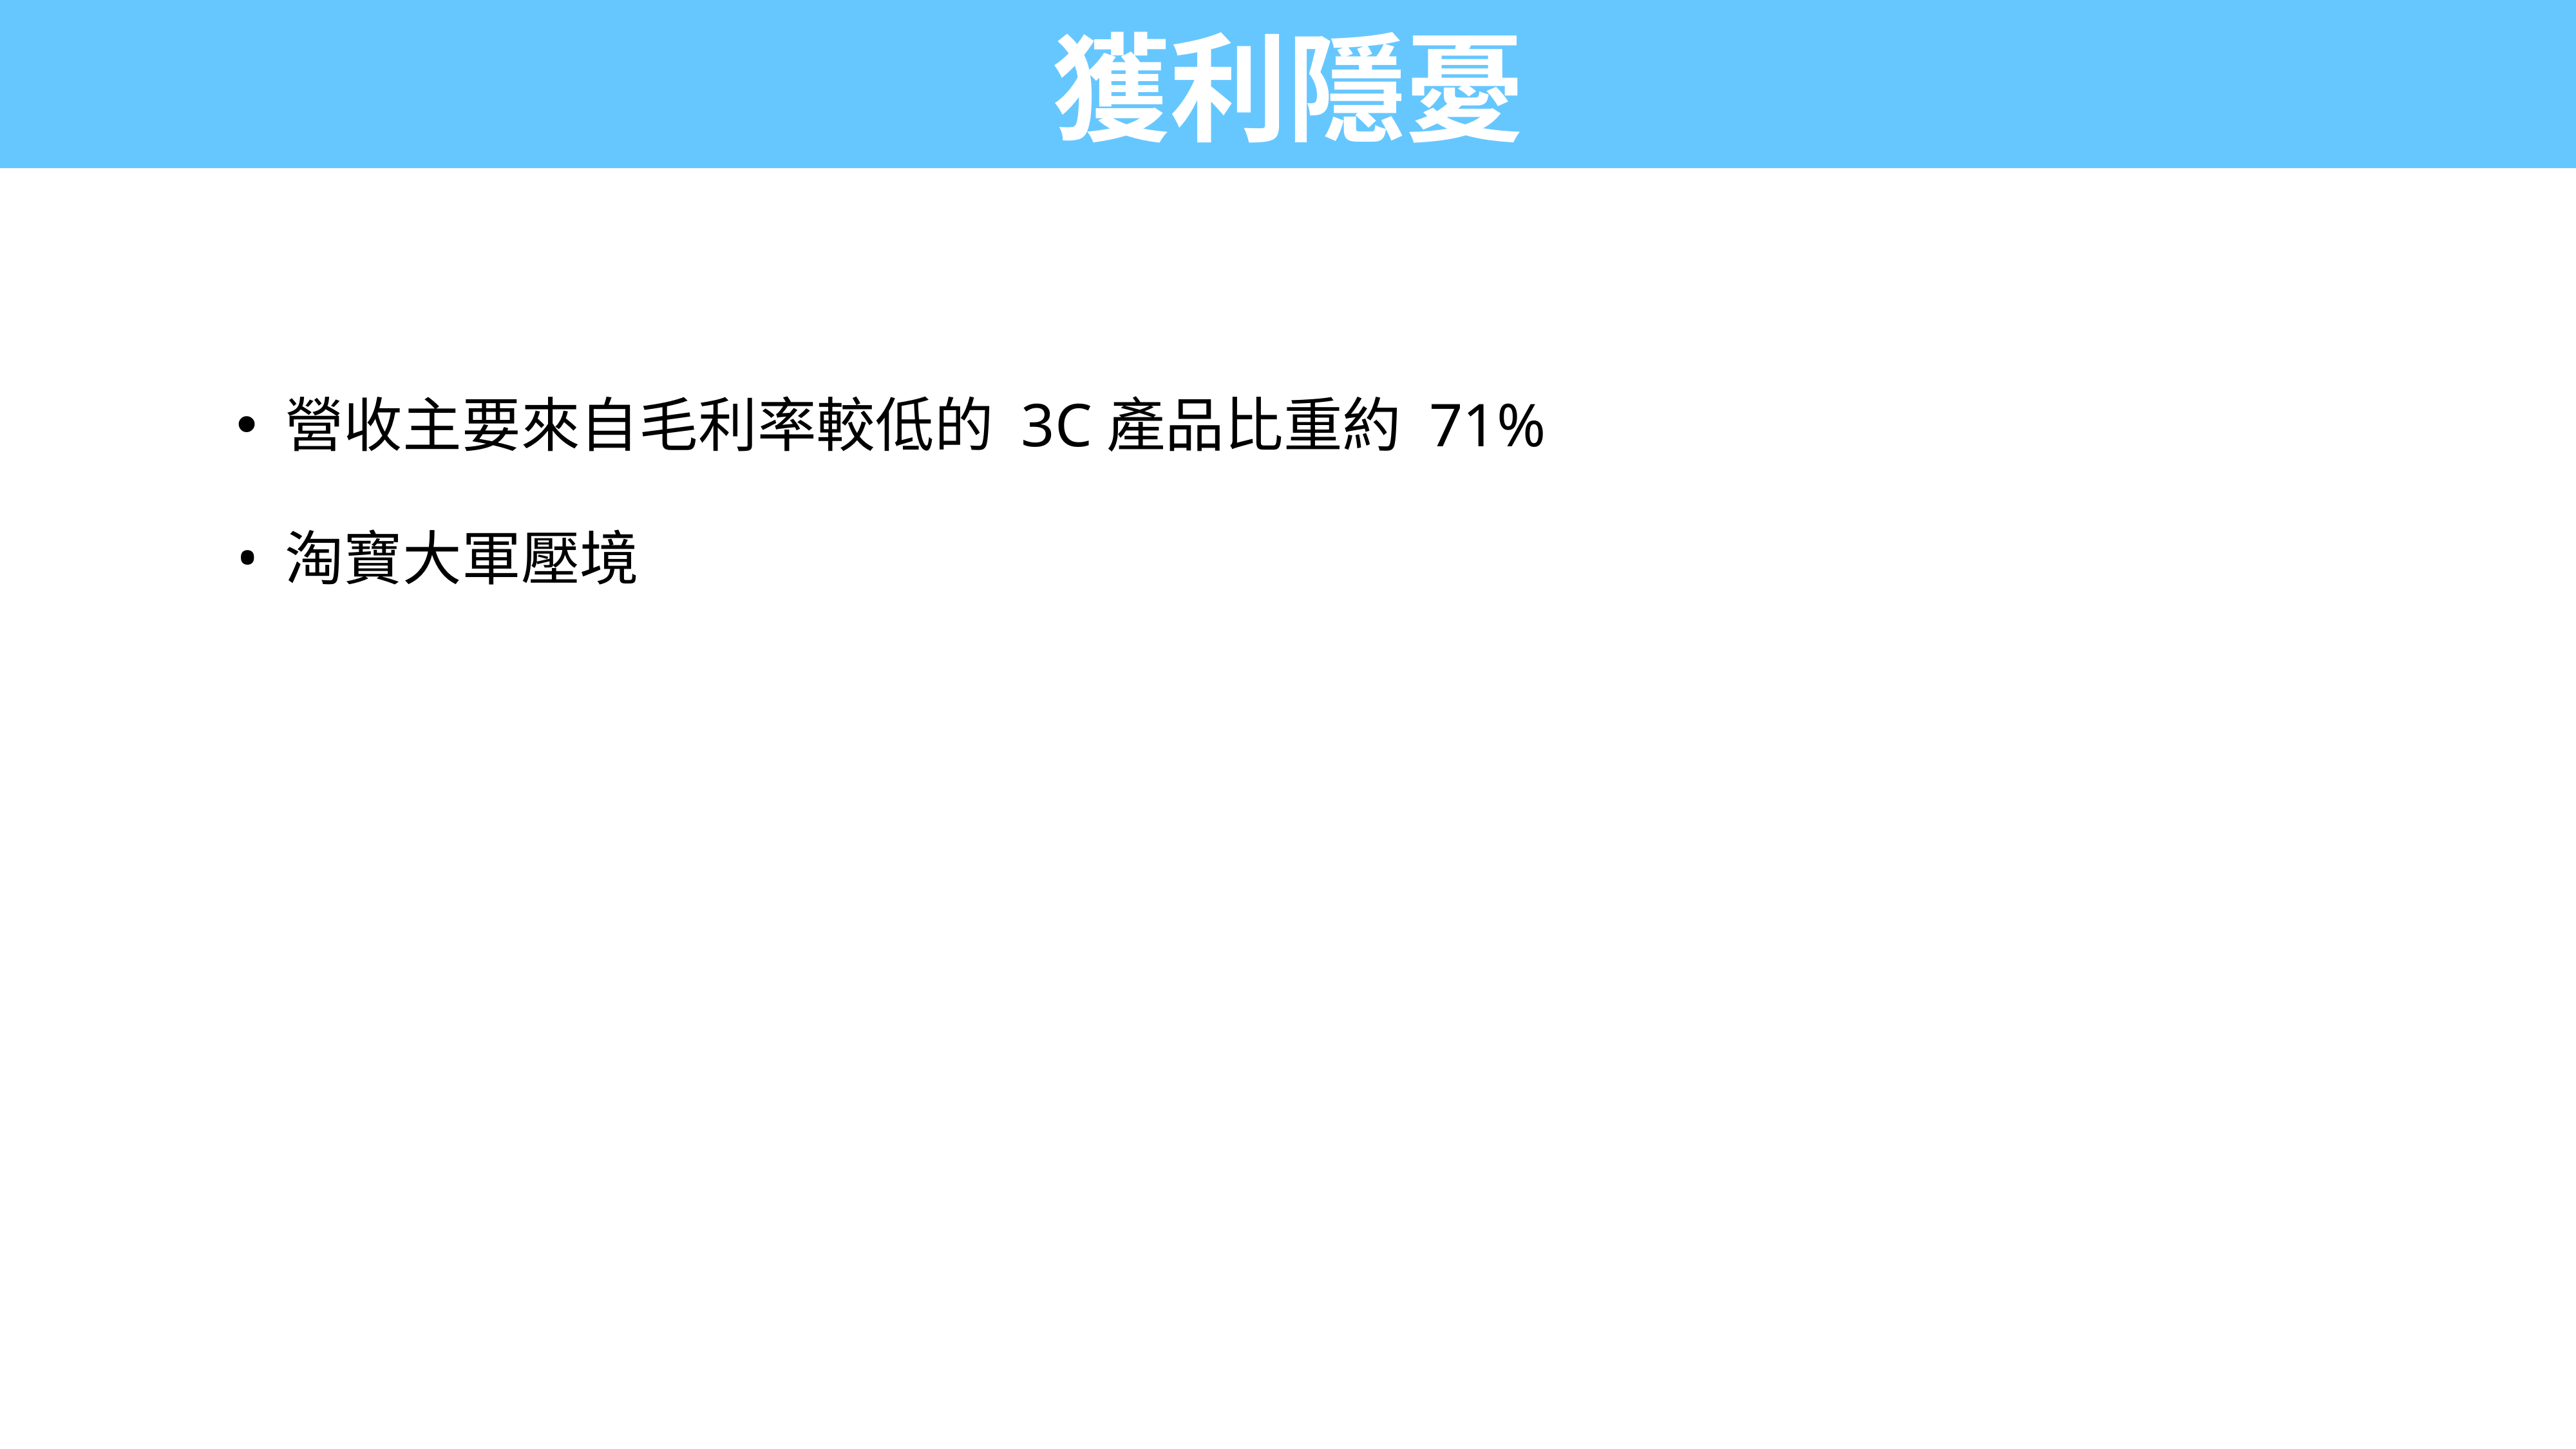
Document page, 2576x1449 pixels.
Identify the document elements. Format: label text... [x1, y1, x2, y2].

title 獲利隱憂 [177, 19, 2399, 169]
list 營收主要來自毛利率較低的 3C產品比重約 71% 淘寶大軍壓境 [227, 347, 2449, 1267]
text_box [0, 0, 2576, 169]
